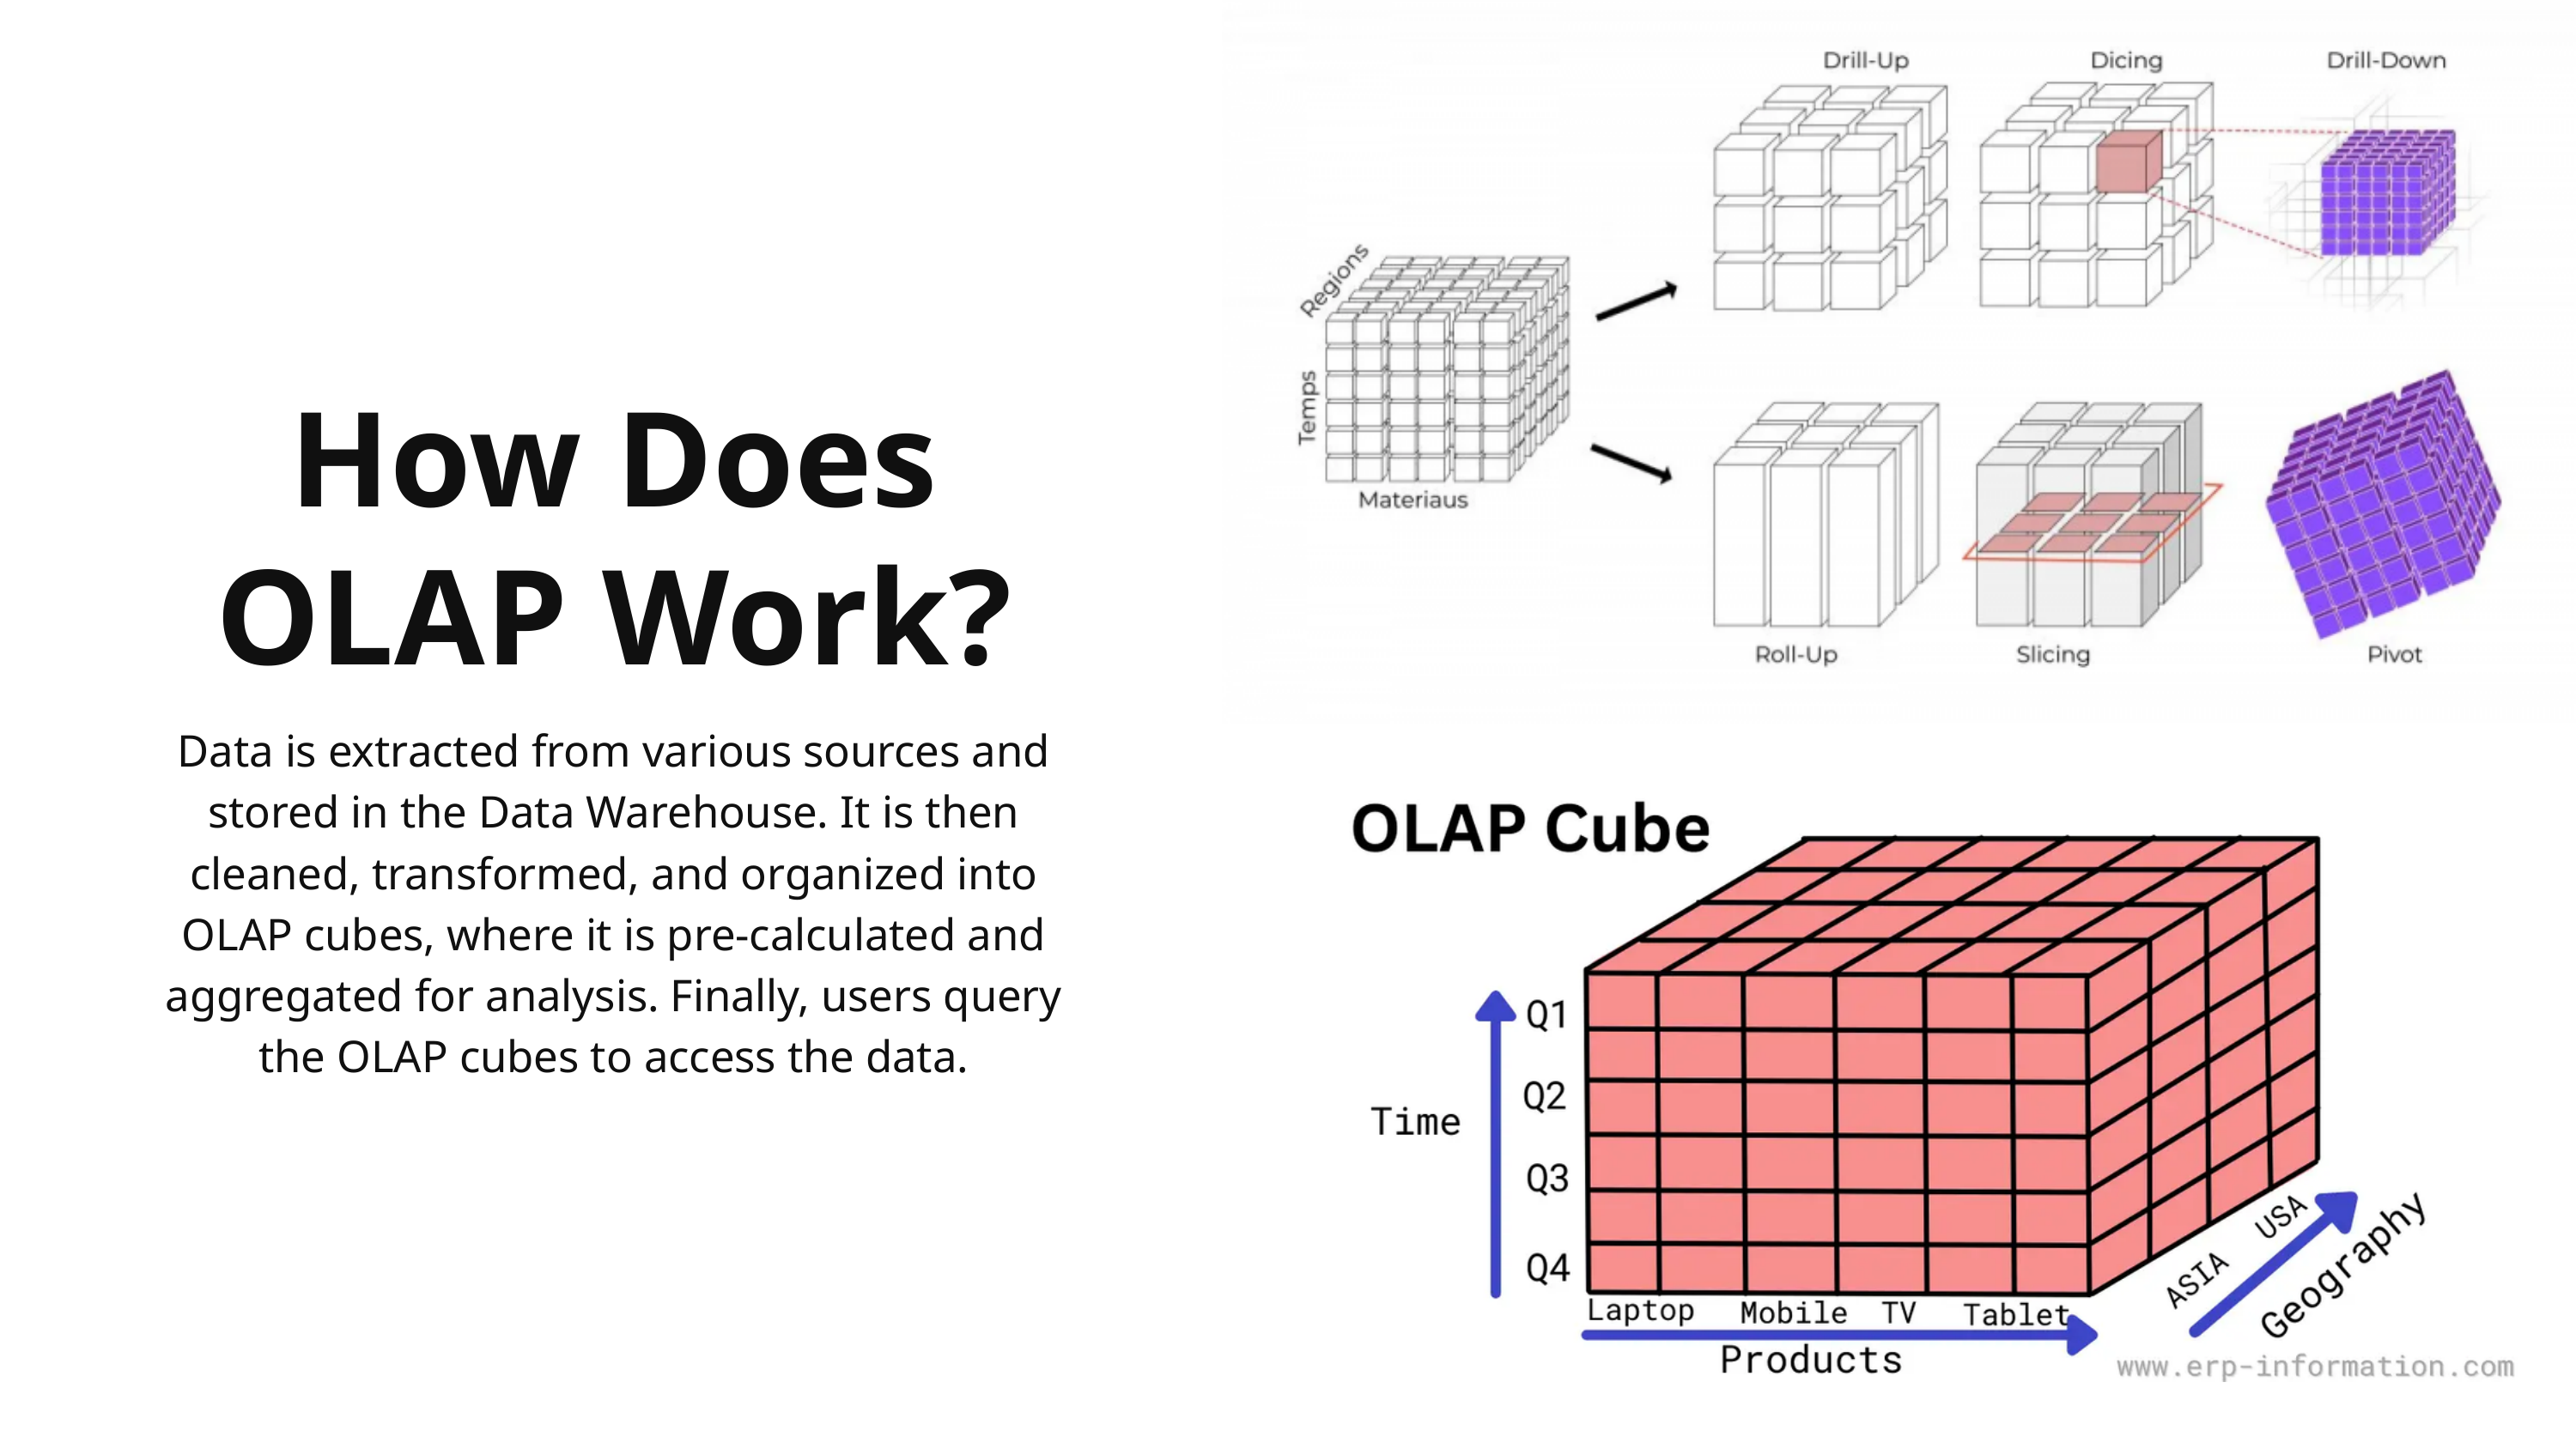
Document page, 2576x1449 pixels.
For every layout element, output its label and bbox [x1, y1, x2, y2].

text_box [1222, 0, 2576, 724]
text_box [1287, 764, 2523, 1382]
text_box [144, 375, 1084, 1074]
